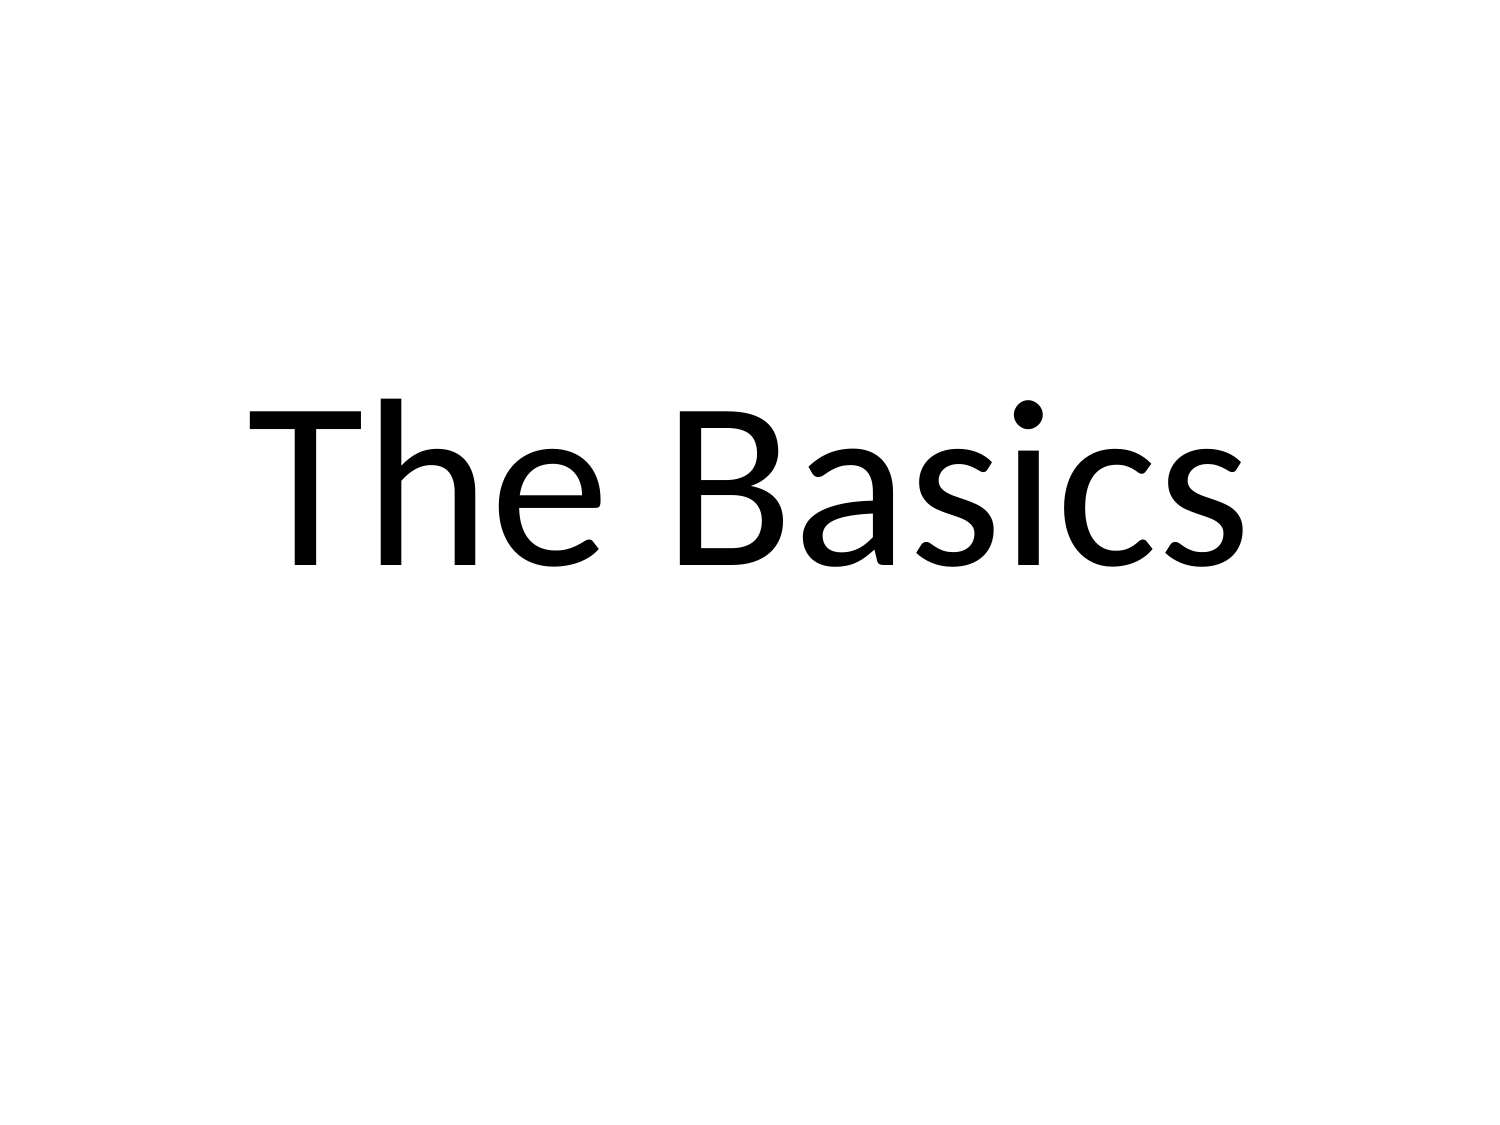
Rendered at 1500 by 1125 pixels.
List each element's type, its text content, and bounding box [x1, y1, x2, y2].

title The Basics [112, 349, 1388, 591]
